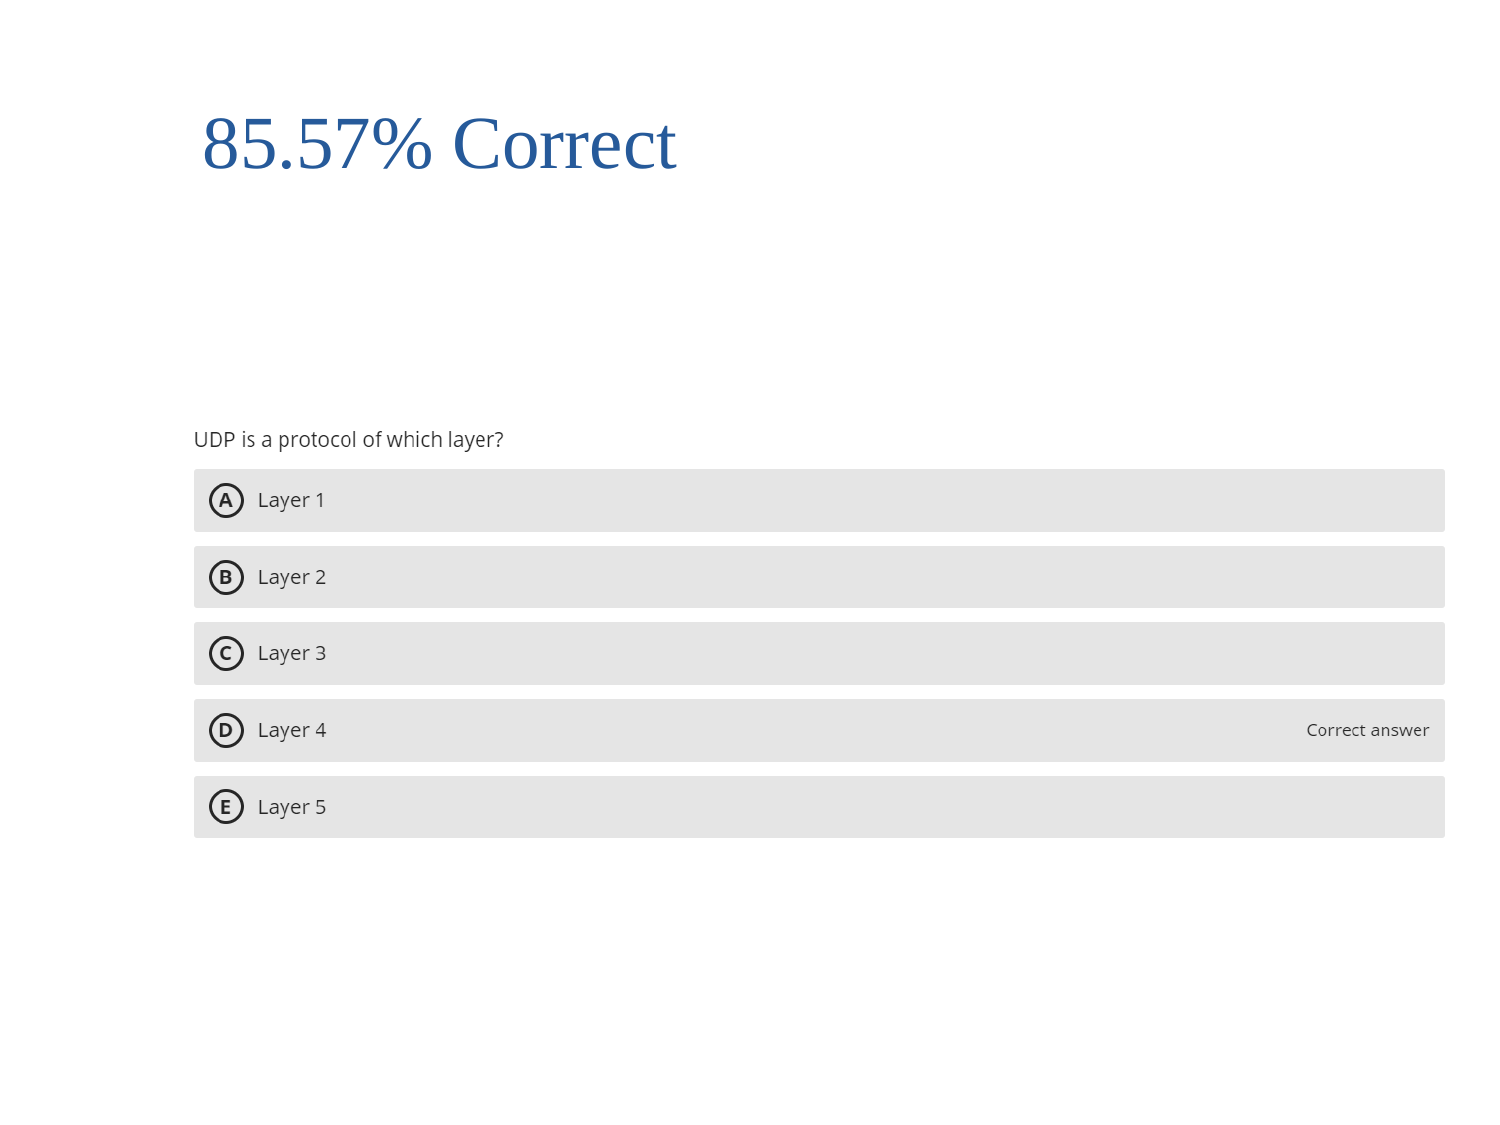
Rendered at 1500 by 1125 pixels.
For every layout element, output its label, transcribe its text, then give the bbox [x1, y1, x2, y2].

title 85.57% Correct [187, 45, 1450, 233]
picture [187, 423, 1451, 844]
